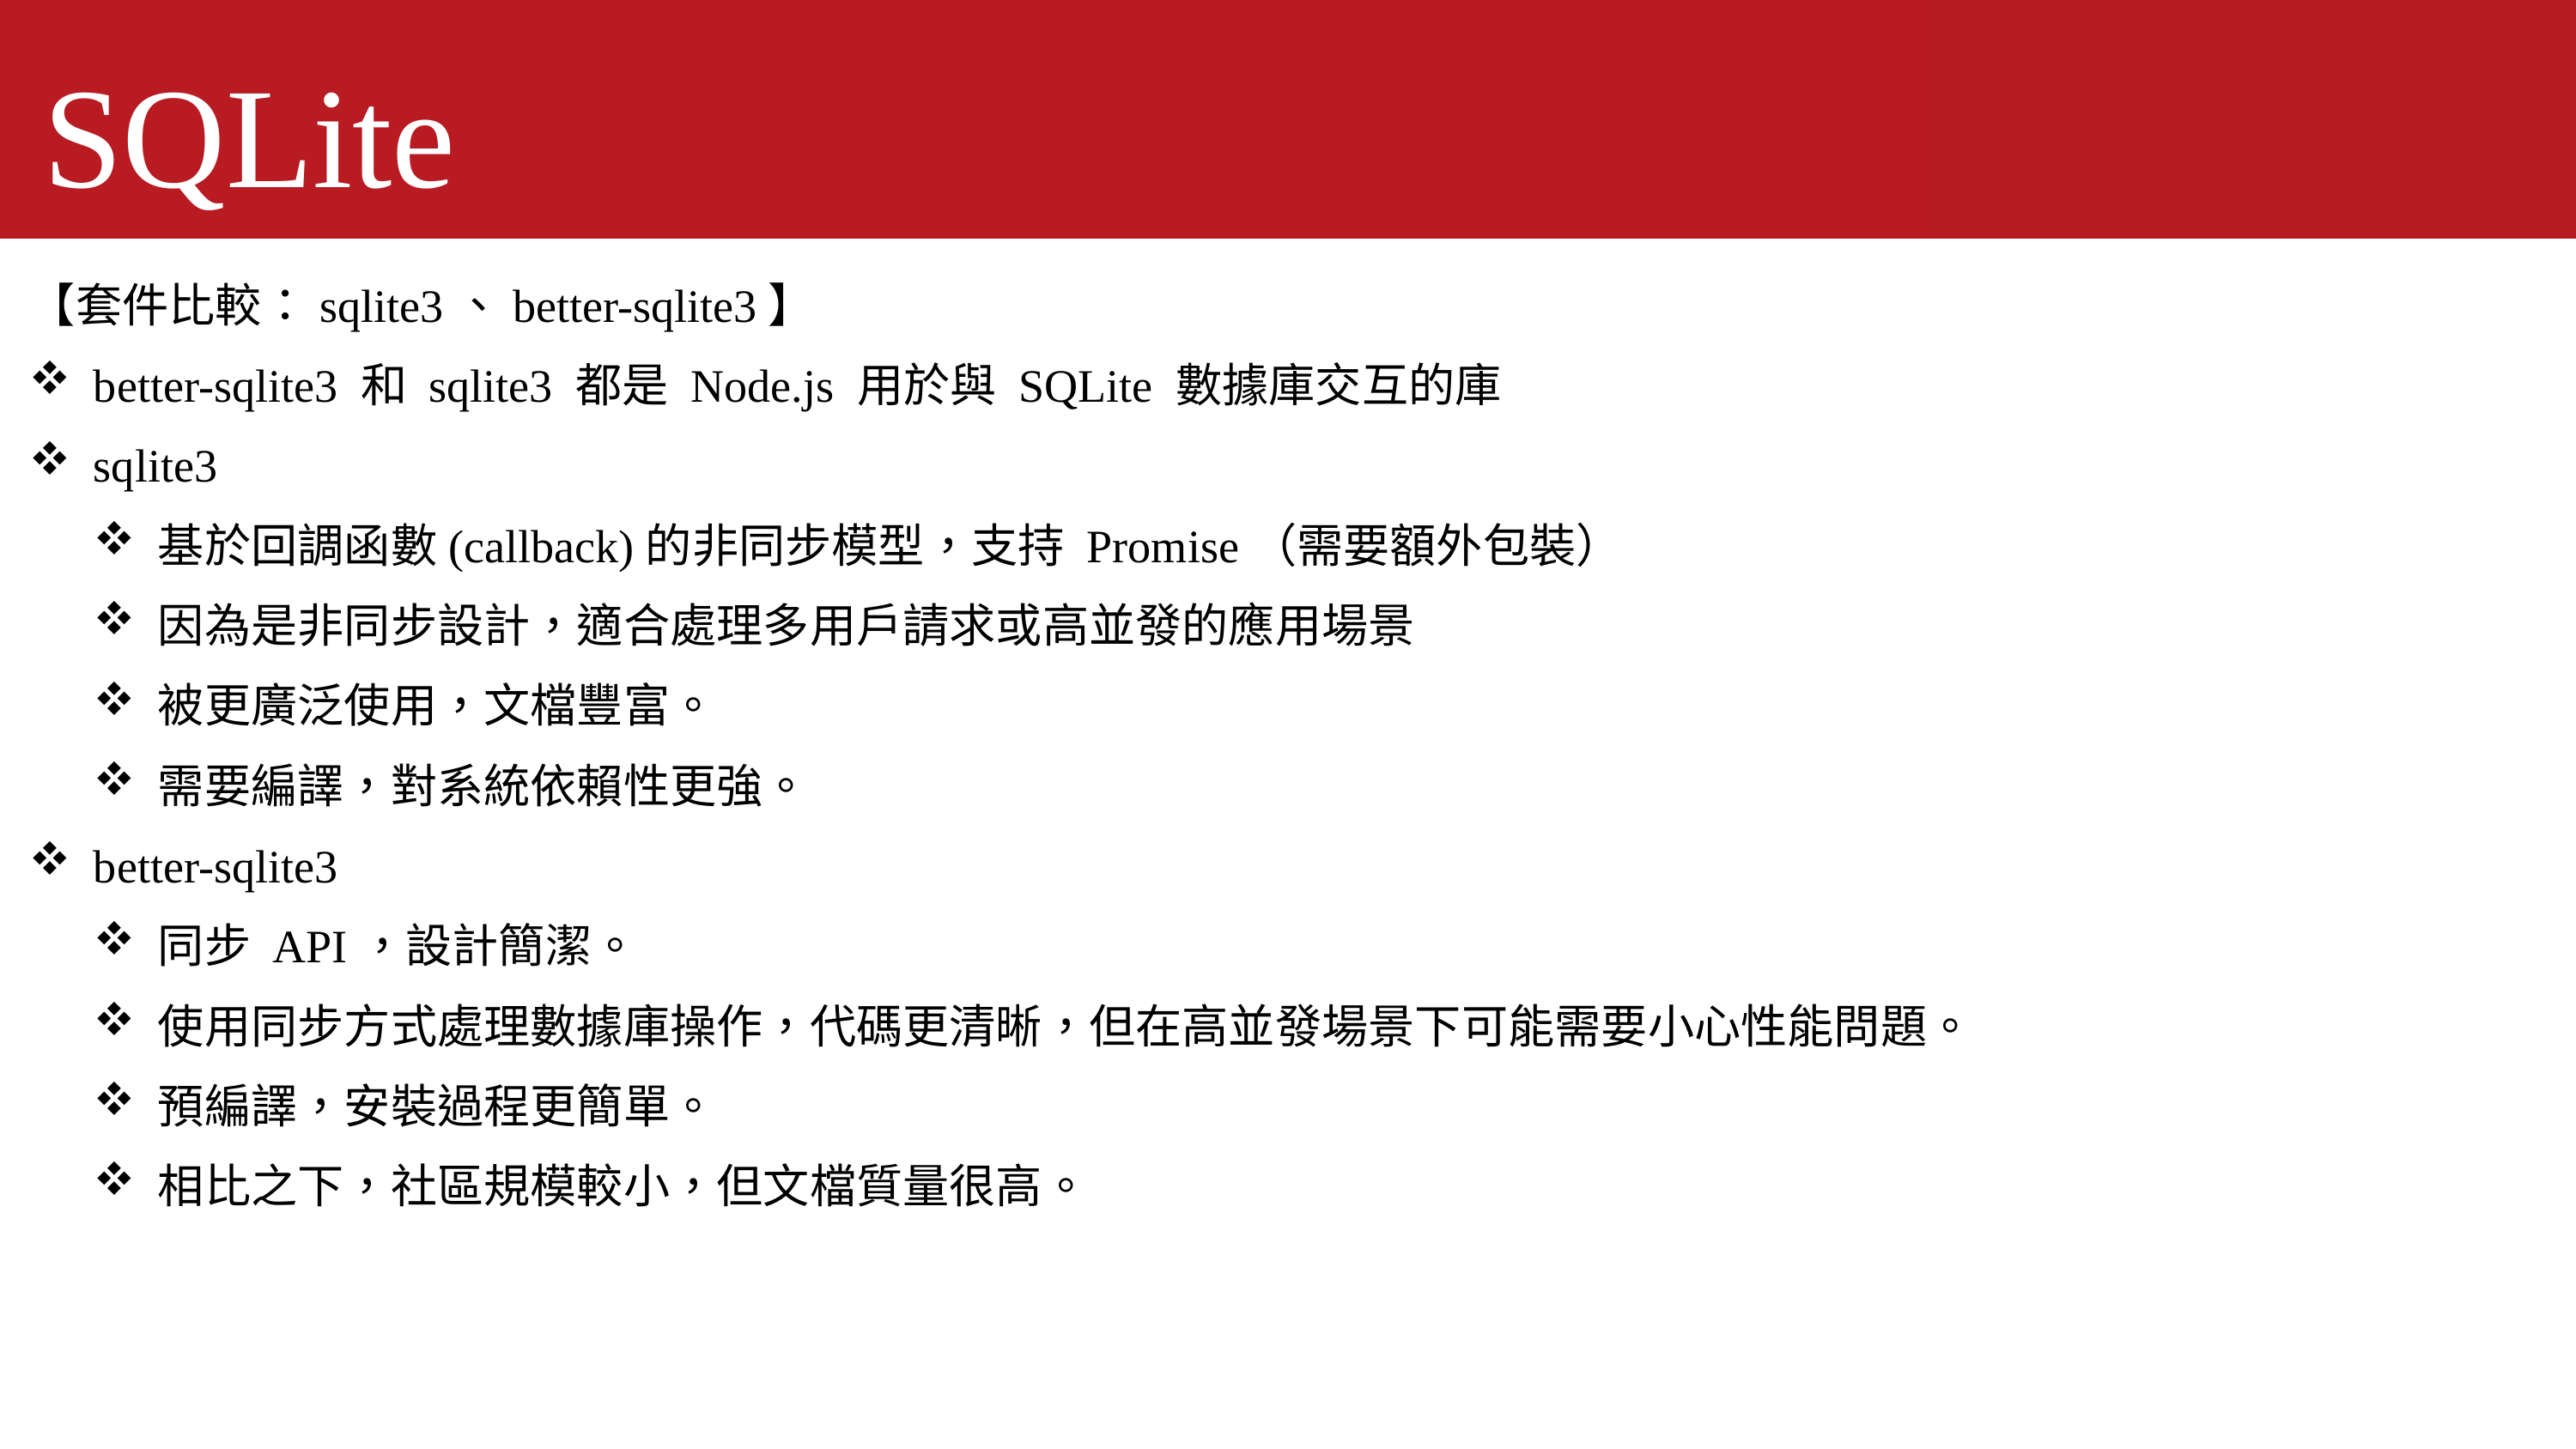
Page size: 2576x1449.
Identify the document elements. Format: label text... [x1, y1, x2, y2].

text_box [0, 0, 2576, 239]
text_box 【套件比較：sqlite3、better-sqlite3】 better-sqlite3 和 sqlite3 都是 Node.js 用於與 SQLite 數據庫交互的庫 sqlite3 基於回調函數(callback)的非同步模型，支持 Promise（需要額外包裝） 因為是非同步設計，適合處理多用戶請求或高並發的應用場景 被更廣泛使用，文檔豐富。 需要編譯，對系統依賴性更強。 better-sqlite3 同步 API，設計簡潔。 使用同步方式處理數據庫操作，代碼更清晰，但在高並發場景下可能需要小心性能問題。 預編譯，安裝過程更簡單。 相比之下，社區規模較小，但文檔質量很高。 [28, 251, 2544, 1213]
